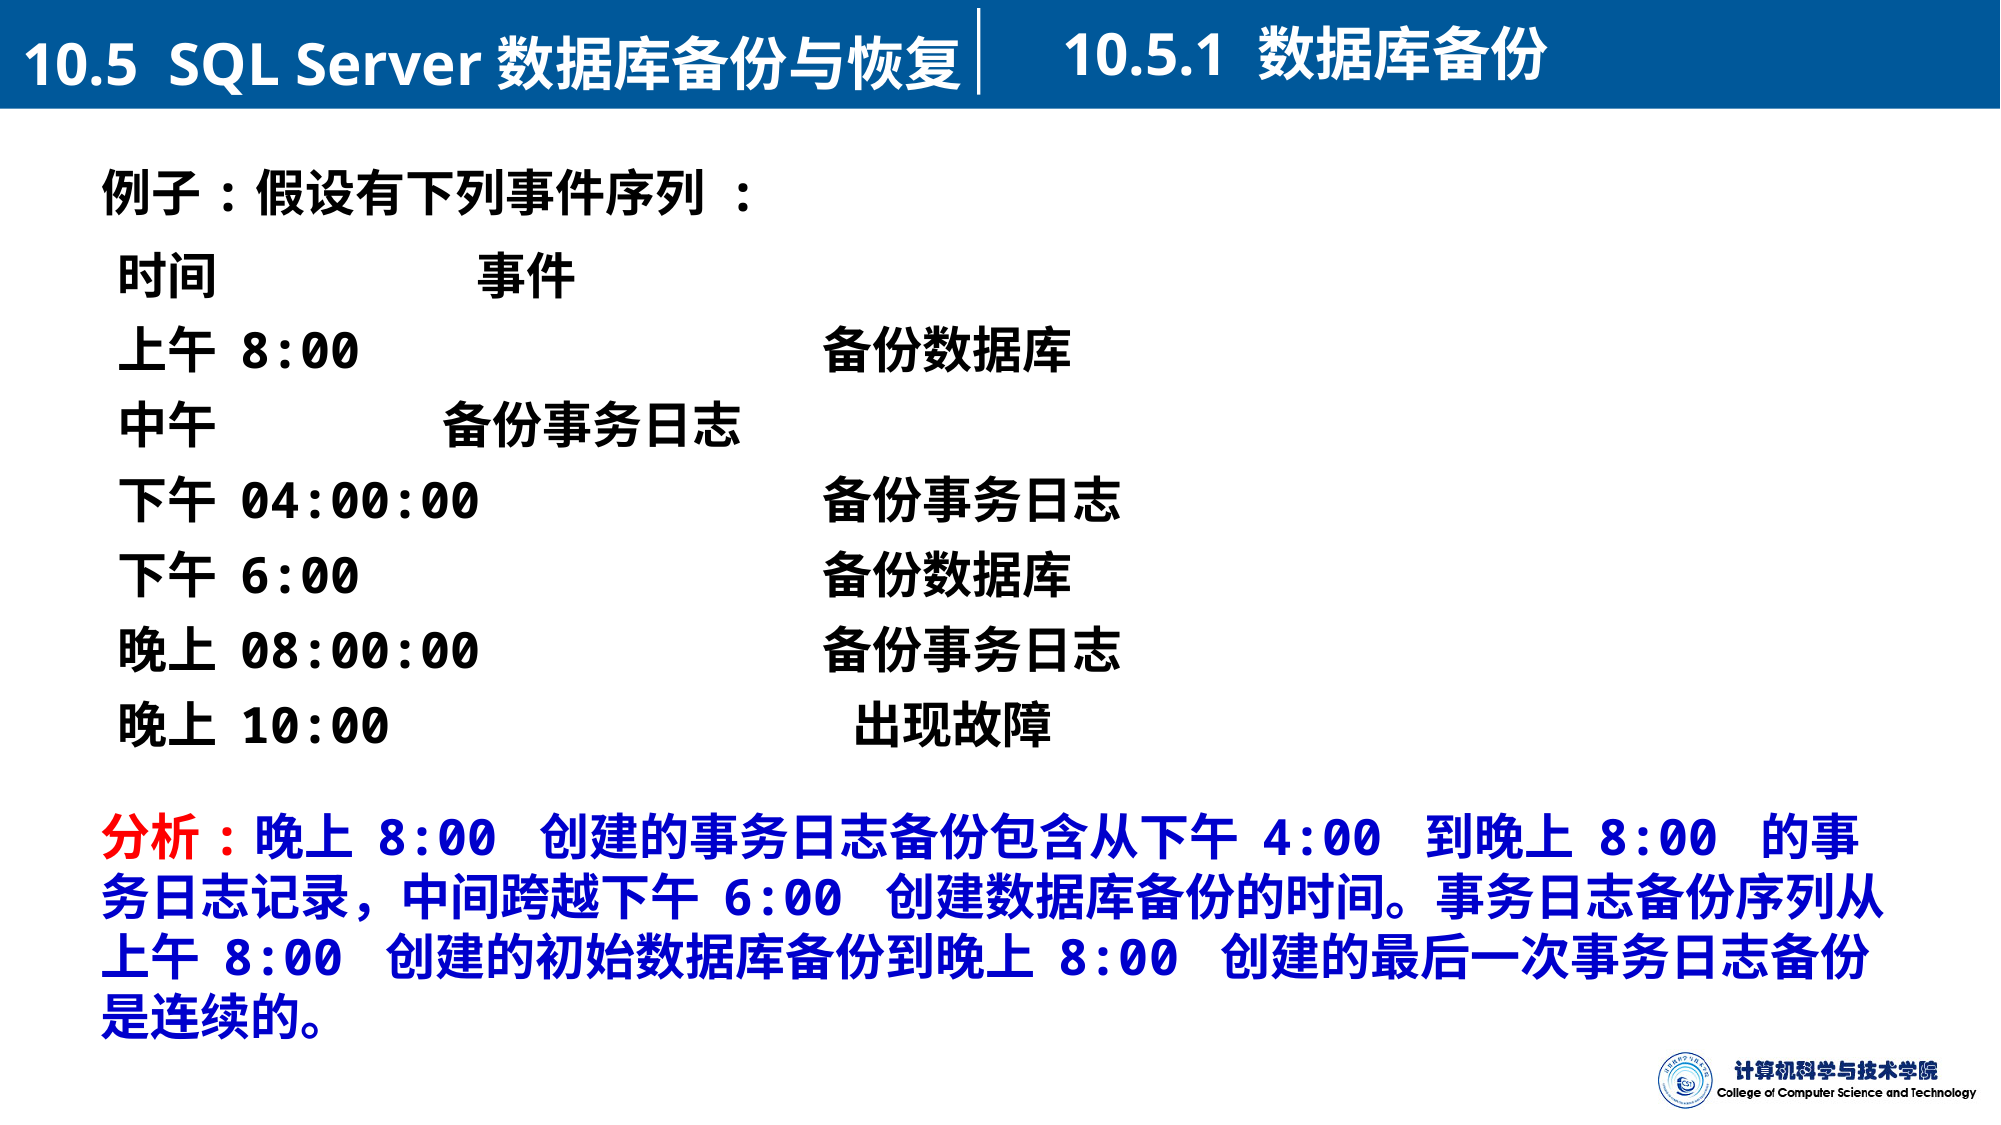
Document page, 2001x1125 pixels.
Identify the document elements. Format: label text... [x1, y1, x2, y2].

text_box 10.5.1 数据库备份 [1047, 9, 1605, 95]
picture [1658, 1049, 1982, 1110]
text_box 分析:晚上 8:00 创建的事务日志备份包含从下午 4:00 到晚上 8:00 的事务日志记录，中间跨越下午 6:00 创建数据库备份的时间。事务日志备份序列从上午 8:00 创建的初始数据库备份到晚上 8:00 创建的最后一次事务日志备份是连续的。 [85, 797, 1919, 1053]
list 时间 事件 上午 8:00 备份数据库 中午 备份事务日志 下午 04:00:00 备份事务日志 下午 6:00 备份数据库 晚上 08:00:00 备份事务日志 晚上 10:00 出现故障 [102, 243, 1903, 769]
text_box 10.5 SQL Server数据库备份与恢复 [7, 20, 978, 105]
title 例子:假设有下列事件序列 : [86, 160, 1887, 234]
